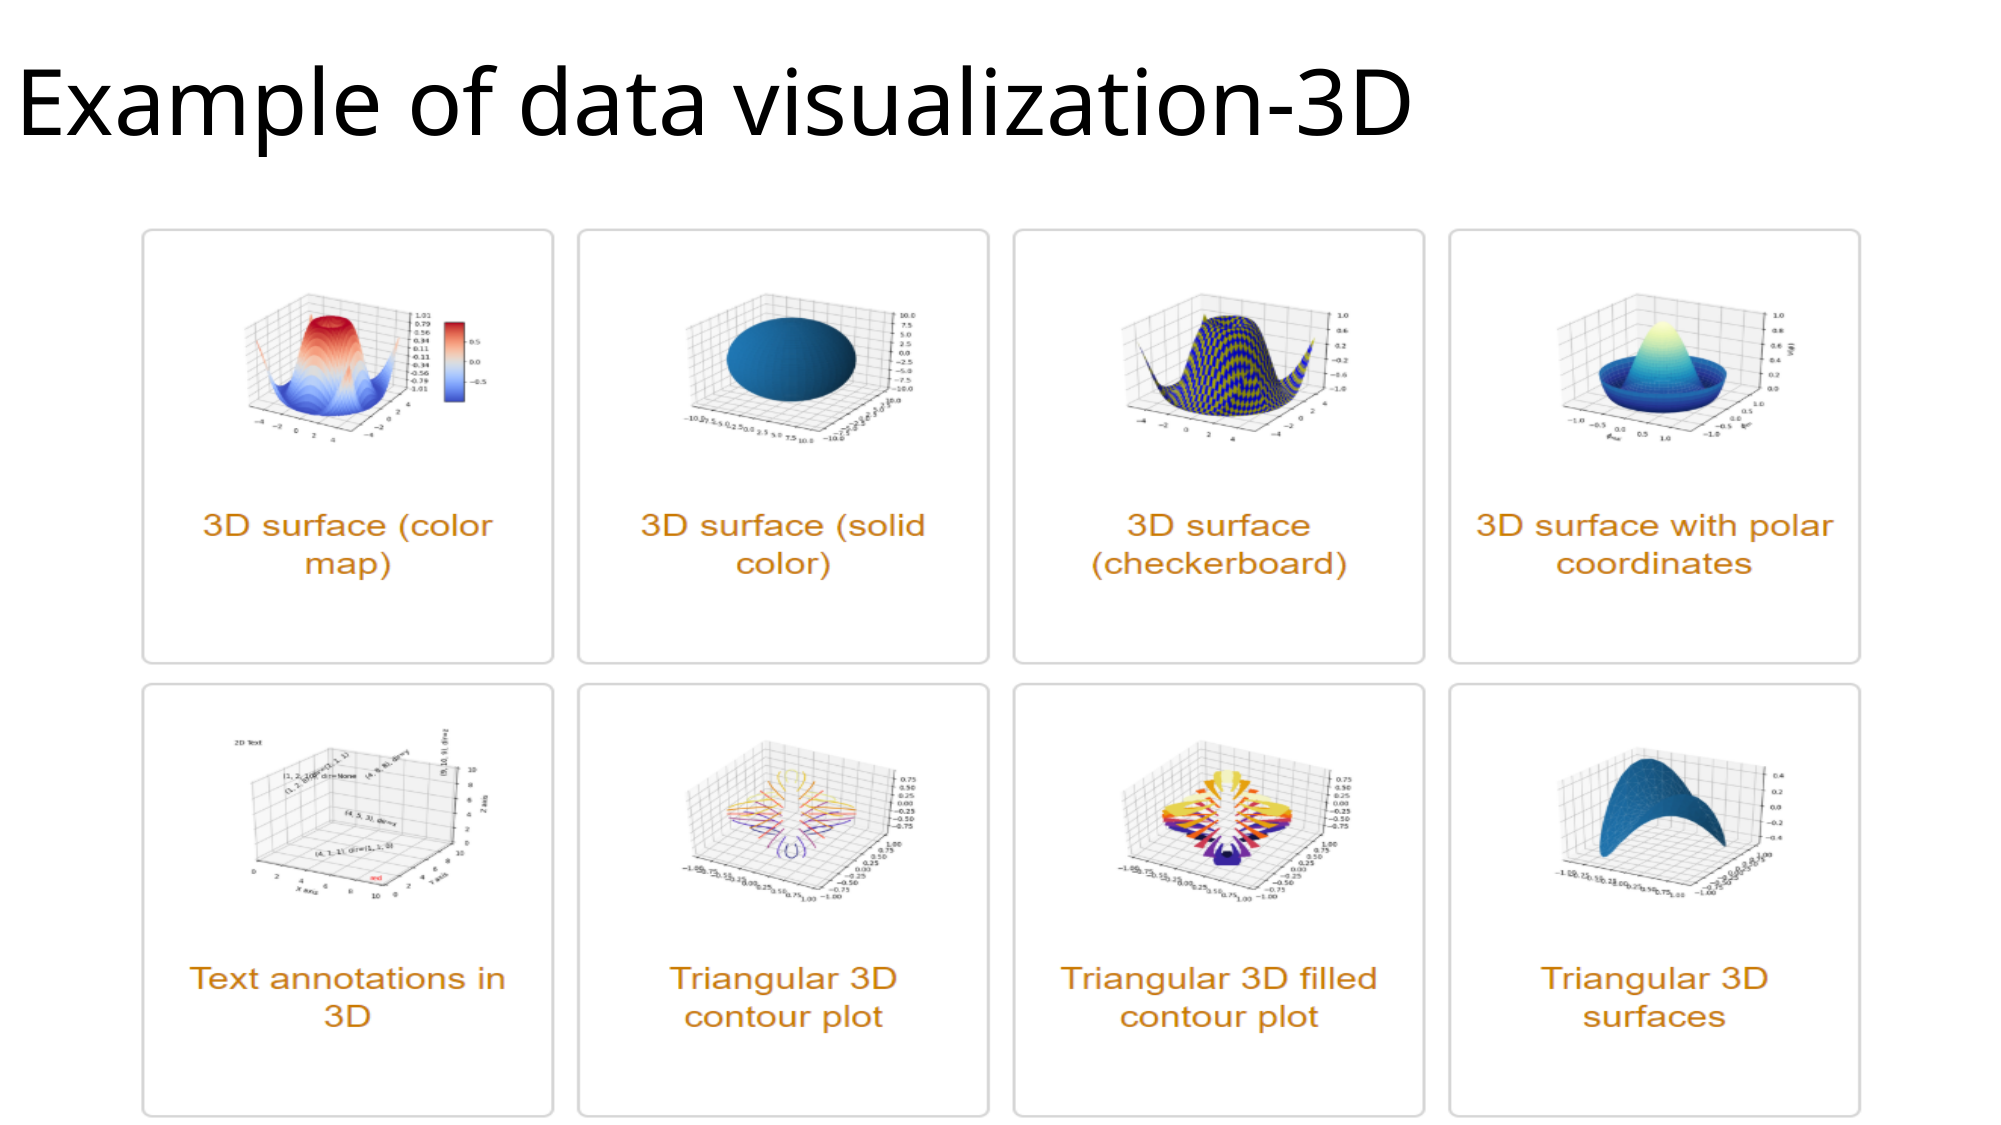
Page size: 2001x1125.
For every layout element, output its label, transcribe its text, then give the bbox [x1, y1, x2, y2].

title Example of data visualization-3D [0, 0, 1725, 215]
picture [125, 214, 1875, 1125]
